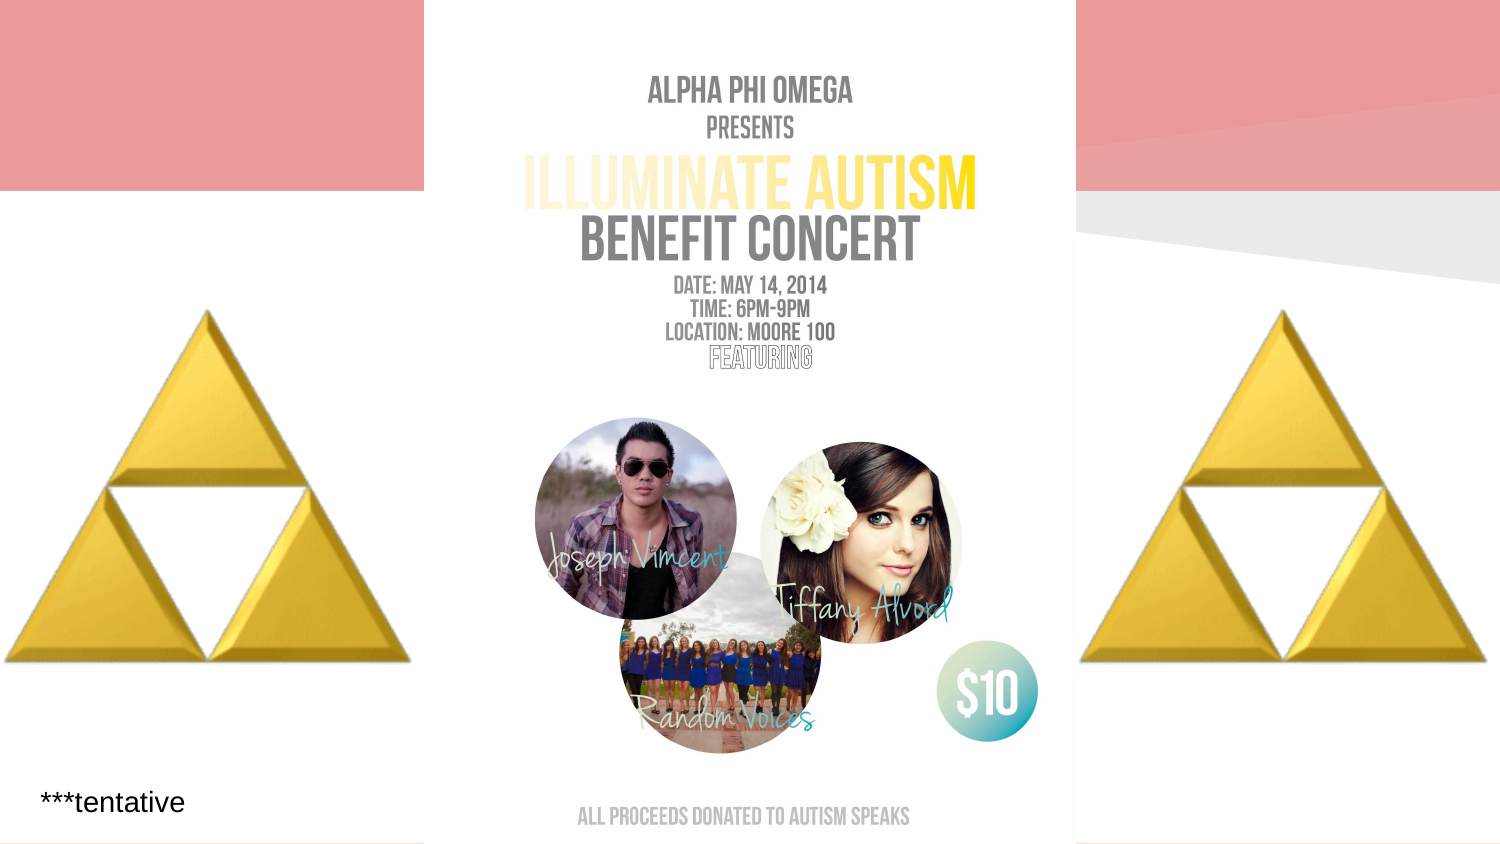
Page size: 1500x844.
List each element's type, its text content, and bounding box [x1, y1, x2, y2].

picture [0, 308, 417, 691]
picture [423, 0, 1493, 844]
text_box ***tentative [25, 768, 418, 844]
